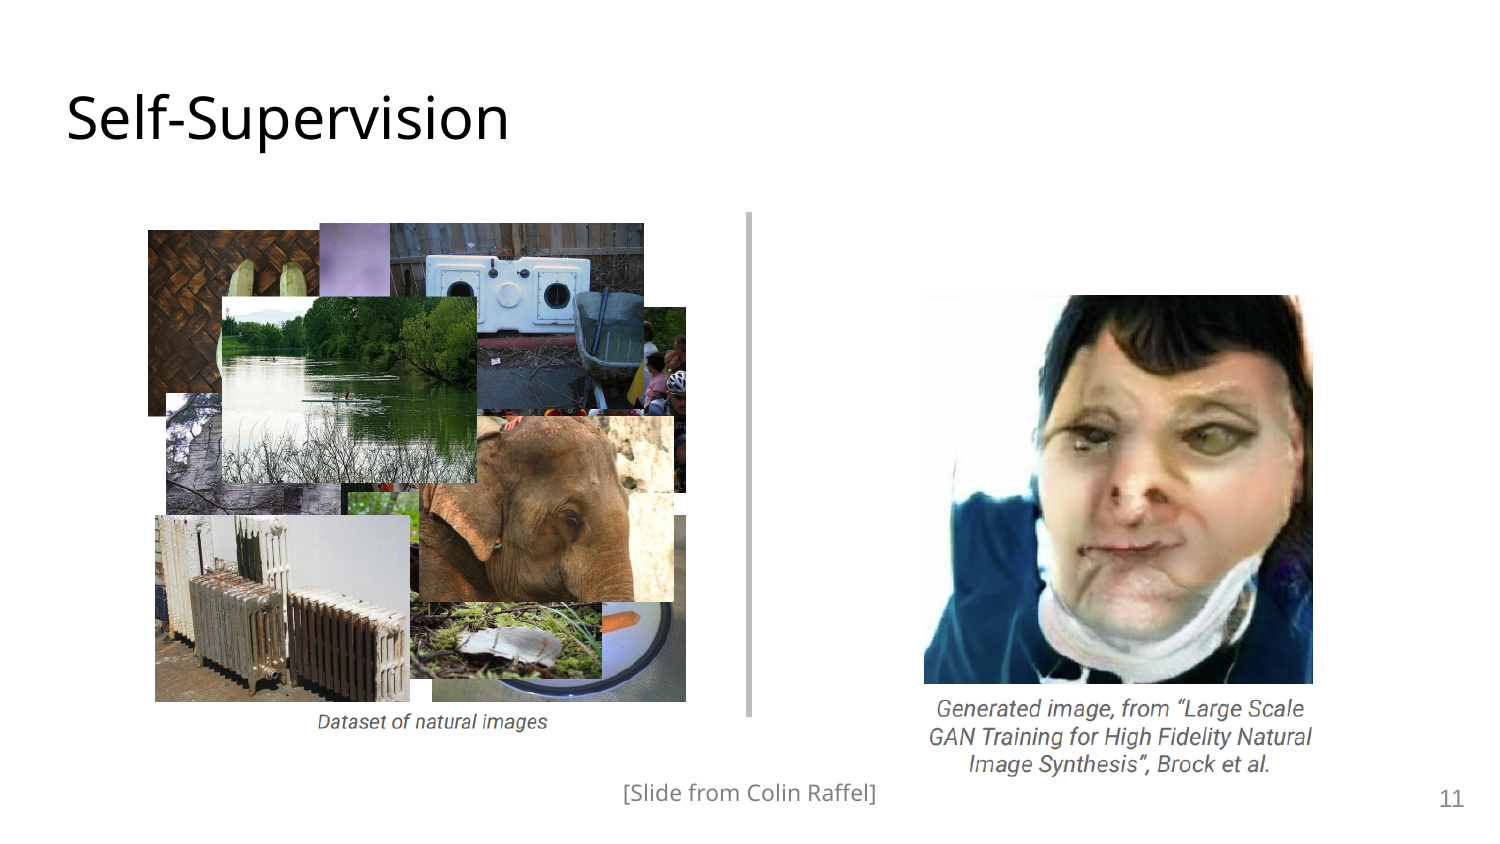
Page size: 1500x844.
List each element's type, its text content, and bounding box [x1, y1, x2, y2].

picture [914, 251, 1328, 781]
slide_number 11 [1389, 764, 1480, 830]
picture [121, 189, 704, 741]
title Self-Supervision [51, 72, 1449, 167]
text_box [Slide from Colin Raffel] [608, 770, 892, 813]
